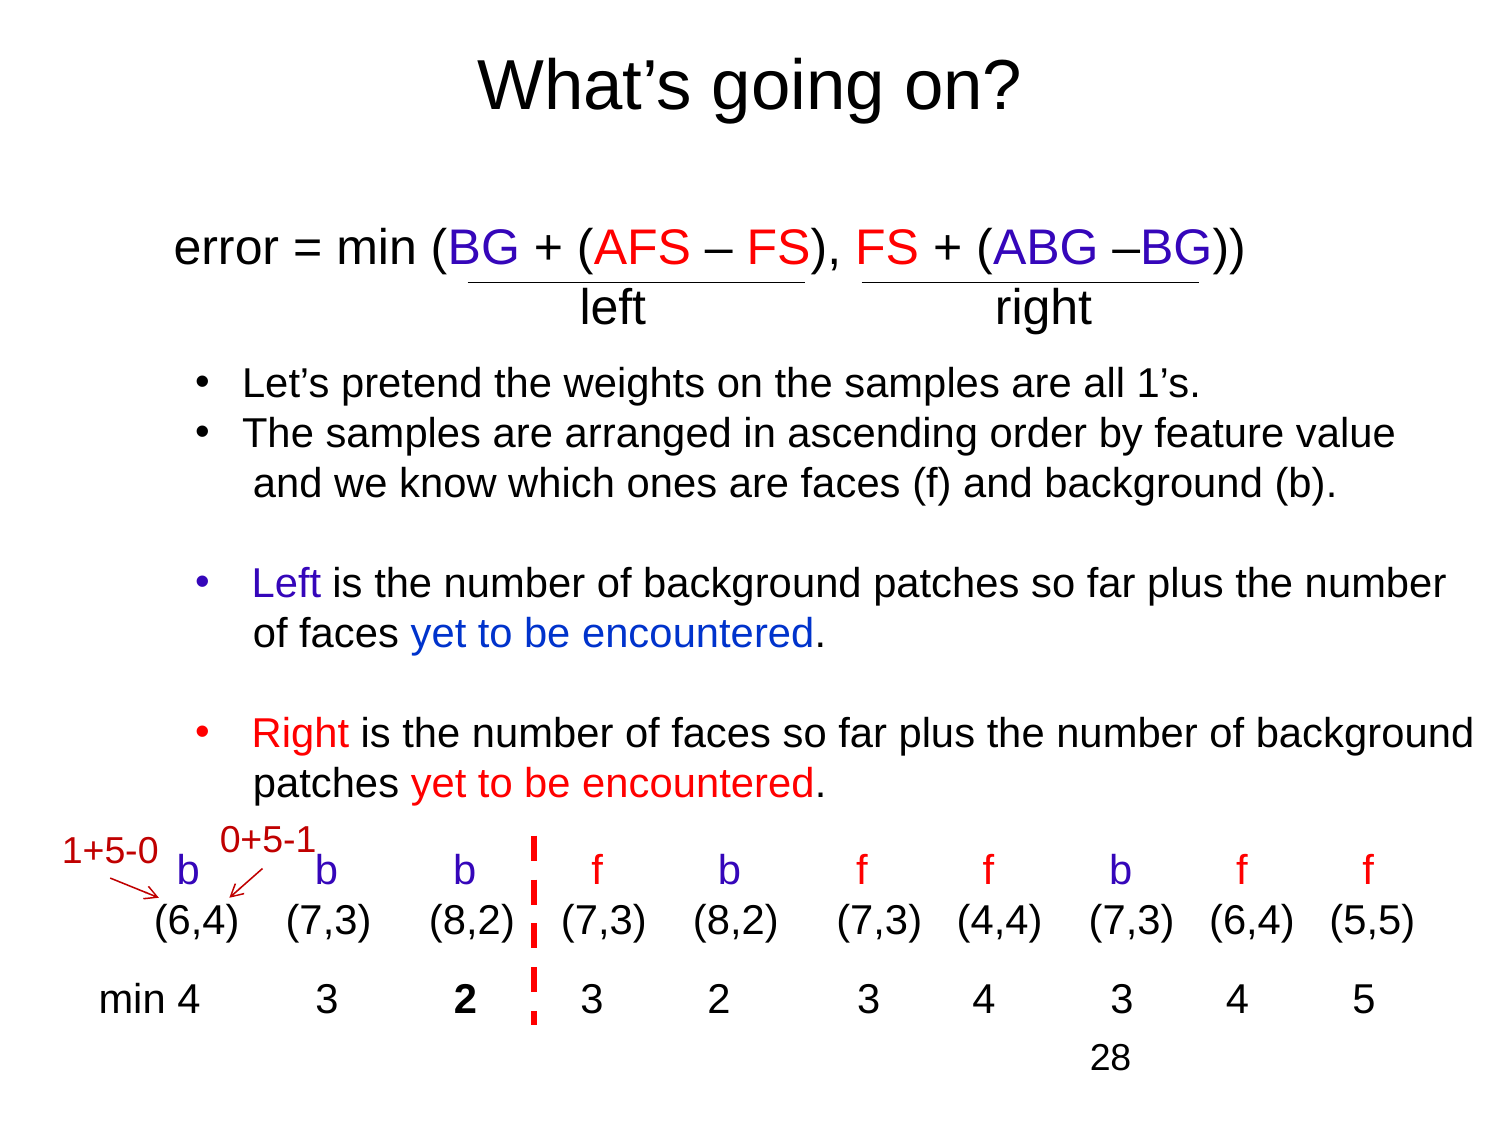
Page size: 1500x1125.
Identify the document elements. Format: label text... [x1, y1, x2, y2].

slide_number 28 [1074, 1030, 1388, 1100]
text_box Let’s pretend the weights on the samples are all 1’s. The samples are arranged in ascending order by feature value and we know which ones are faces (f) and background (b). Left is the number of background patches so far plus the number of faces yet to be encountered. Right is the number of faces so far plus the number of background patches yet to be encountered. [180, 348, 1490, 864]
text_box 1+5-0 [47, 818, 174, 879]
text_box 0+5-1 [205, 807, 358, 868]
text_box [110, 878, 159, 899]
title What’s going on? [112, 12, 1388, 150]
text_box min 4 3 2 3 2 3 4 3 4 5 [537, 964, 1459, 1030]
text_box b b b f b f f b f f (6,4) (7,3) (8,2) (7,3) (8,2) (7,3) (4,4) (7,3) (6,4) (5,5) [537, 835, 1439, 964]
text_box error = min (BG + (AFS – FS), FS + (ABG –BG)) left right [158, 206, 1271, 342]
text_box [229, 868, 263, 899]
text_box b b b f b f f b f f (6,4) (7,3) (8,2) (7,3) (8,2) (7,3) (4,4) (7,3) (6,4) (5,5) [138, 835, 533, 964]
text_box min 4 3 2 3 2 3 4 3 4 5 [83, 964, 531, 1030]
